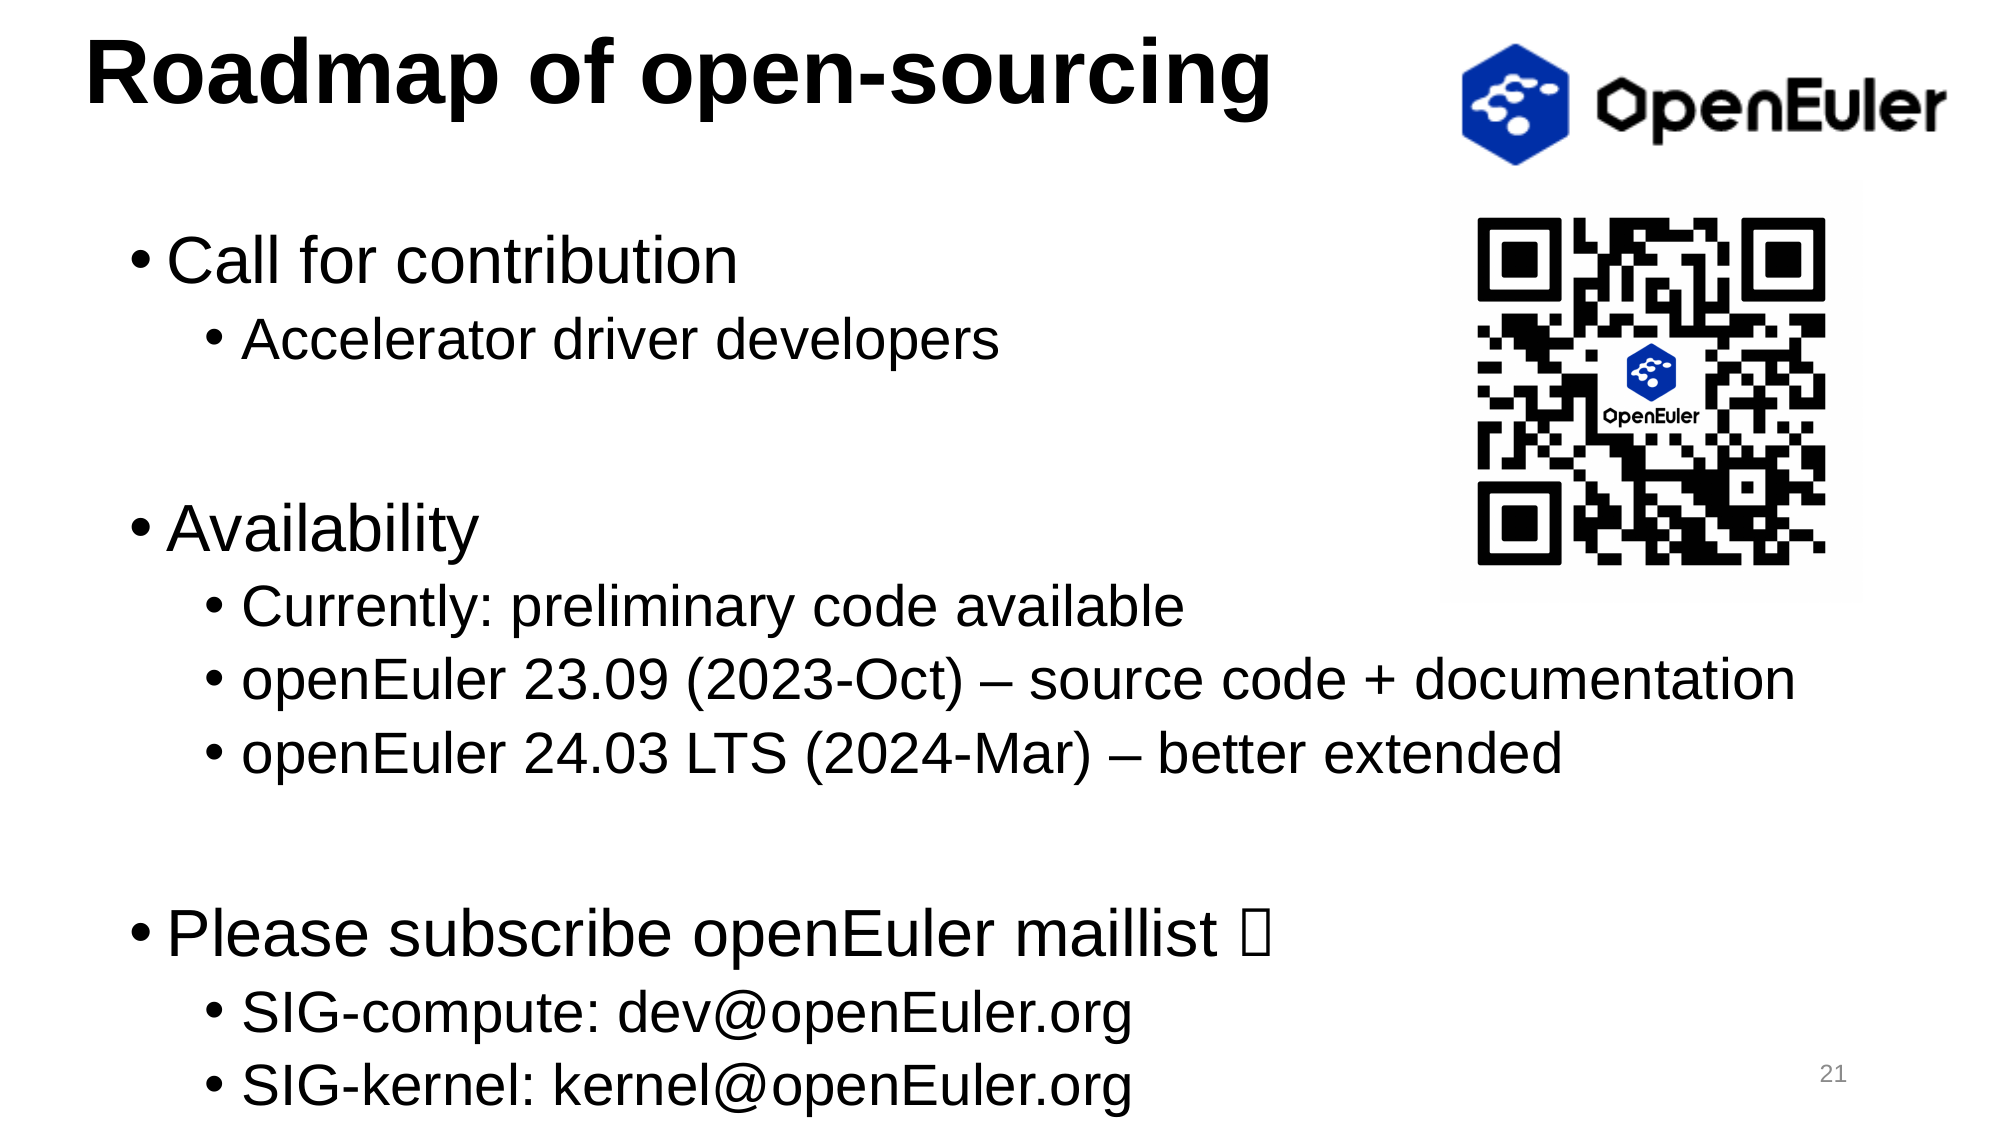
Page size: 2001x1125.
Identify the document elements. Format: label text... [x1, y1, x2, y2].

list Call for contribution Accelerator driver developers Availability Currently: preliminary code available openEuler 23.09 (2023-Oct) – source code + documentation openEuler 24.03 LTS (2024-Mar) – better extended Please subscribe openEuler maillist  SIG-compute: dev@openEuler.org SIG-kernel: kernel@openEuler.org [114, 218, 1840, 1060]
picture [1427, 9, 2000, 603]
title Roadmap of open-sourcing [69, 1, 1795, 148]
slide_number 21 [1412, 1042, 1863, 1103]
